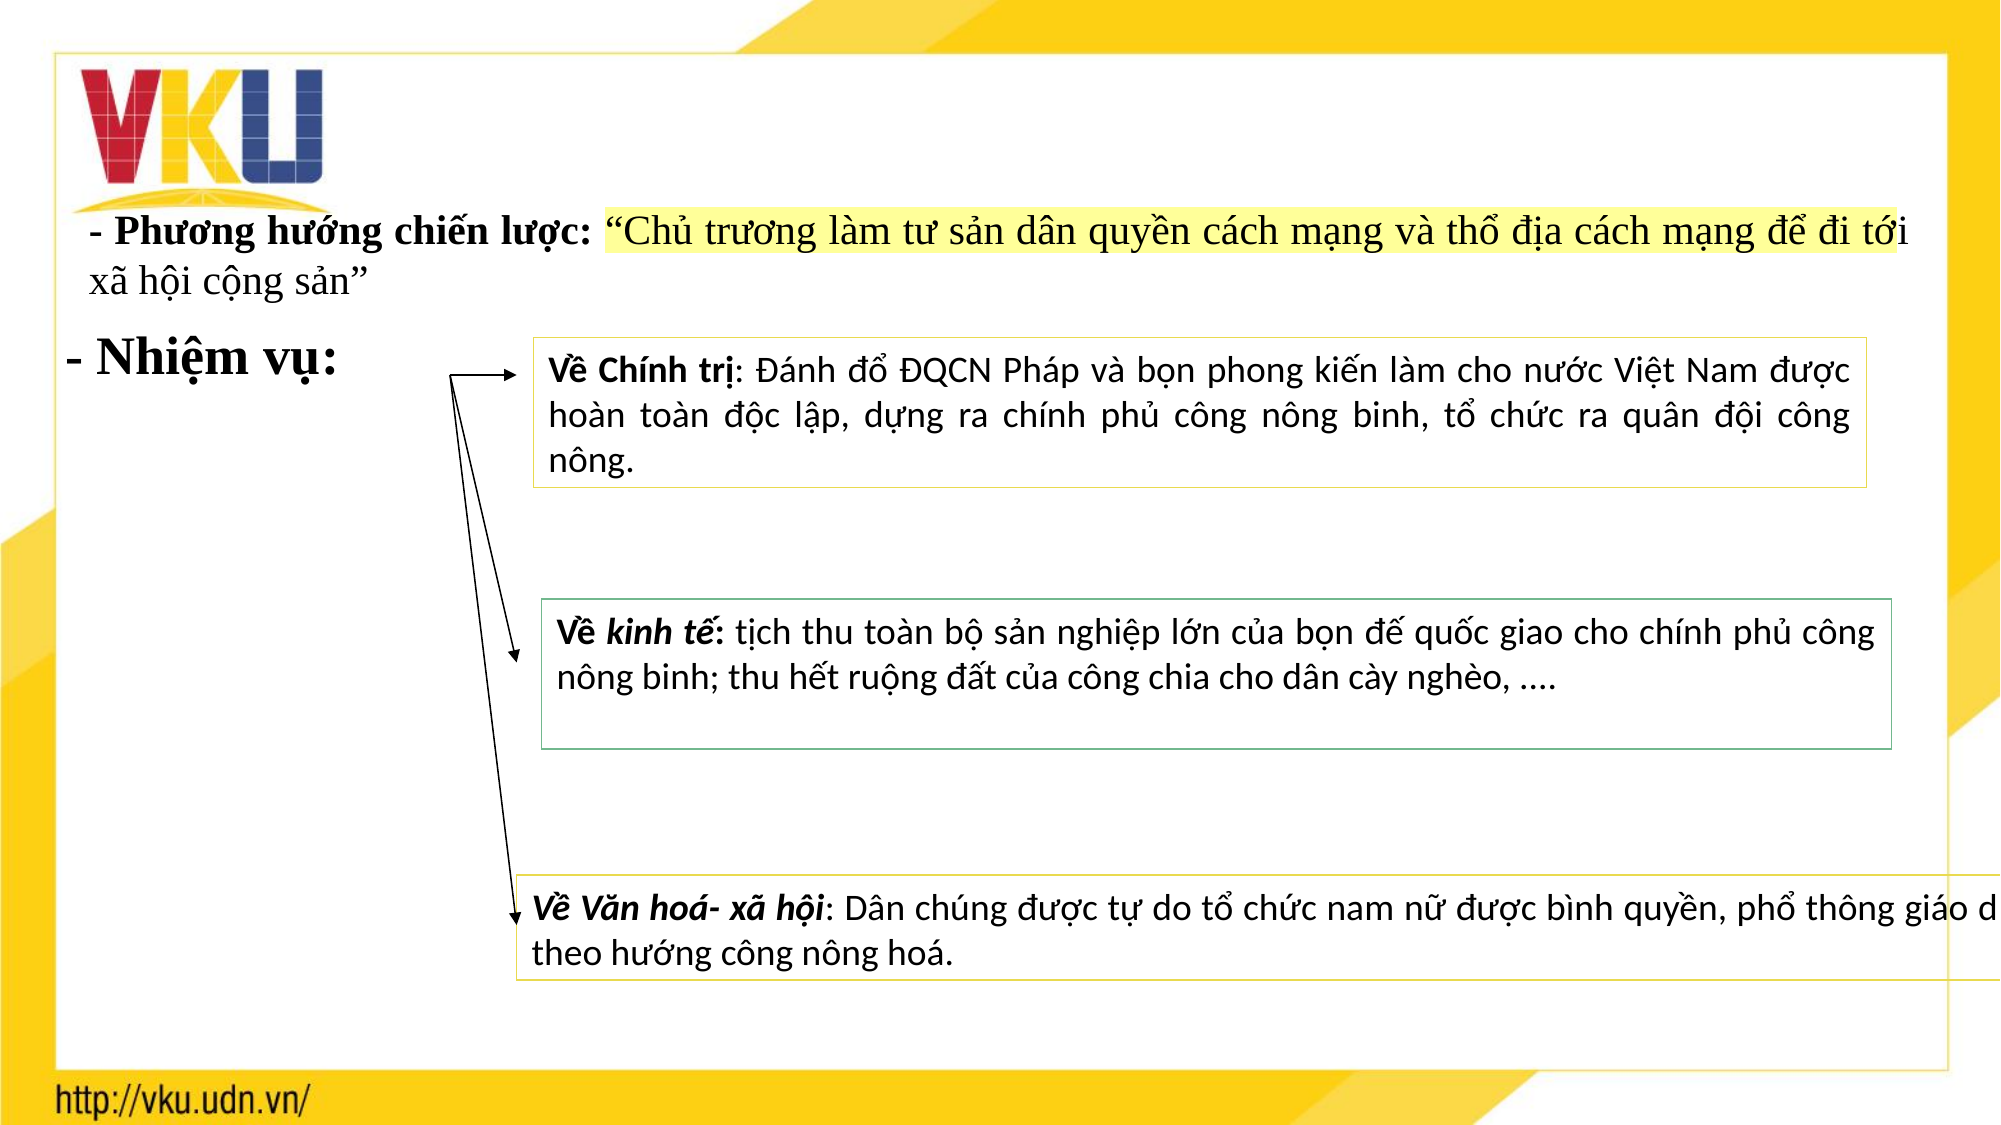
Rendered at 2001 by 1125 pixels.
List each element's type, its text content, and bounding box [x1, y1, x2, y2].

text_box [449, 374, 517, 926]
text_box - Phương hướng chiến lược: “Chủ trương làm tư sản dân quyền cách mạng và thổ địa cách mạng để đi tới xã hội cộng sản” [73, 195, 1924, 310]
text_box Về Chính trị: Đánh đổ ĐQCN Pháp và bọn phong kiến làm cho nước Việt Nam được hoàn toàn độc lập, dựng ra chính phủ công nông binh, tổ chức ra quân đội công nông. [533, 337, 1867, 488]
picture [0, 0, 2001, 1125]
text_box Về Văn hoá- xã hội: Dân chúng được tự do tổ chức nam nữ được bình quyền, phổ thông giáo dục theo hướng công nông hoá. [516, 874, 2000, 980]
text_box - Nhiệm vụ: [49, 312, 467, 393]
text_box Về kinh tế: tịch thu toàn bộ sản nghiệp lớn của bọn đế quốc giao cho chính phủ công nông binh; thu hết ruộng đất của công chia cho dân cày nghèo, .... [541, 599, 1892, 750]
